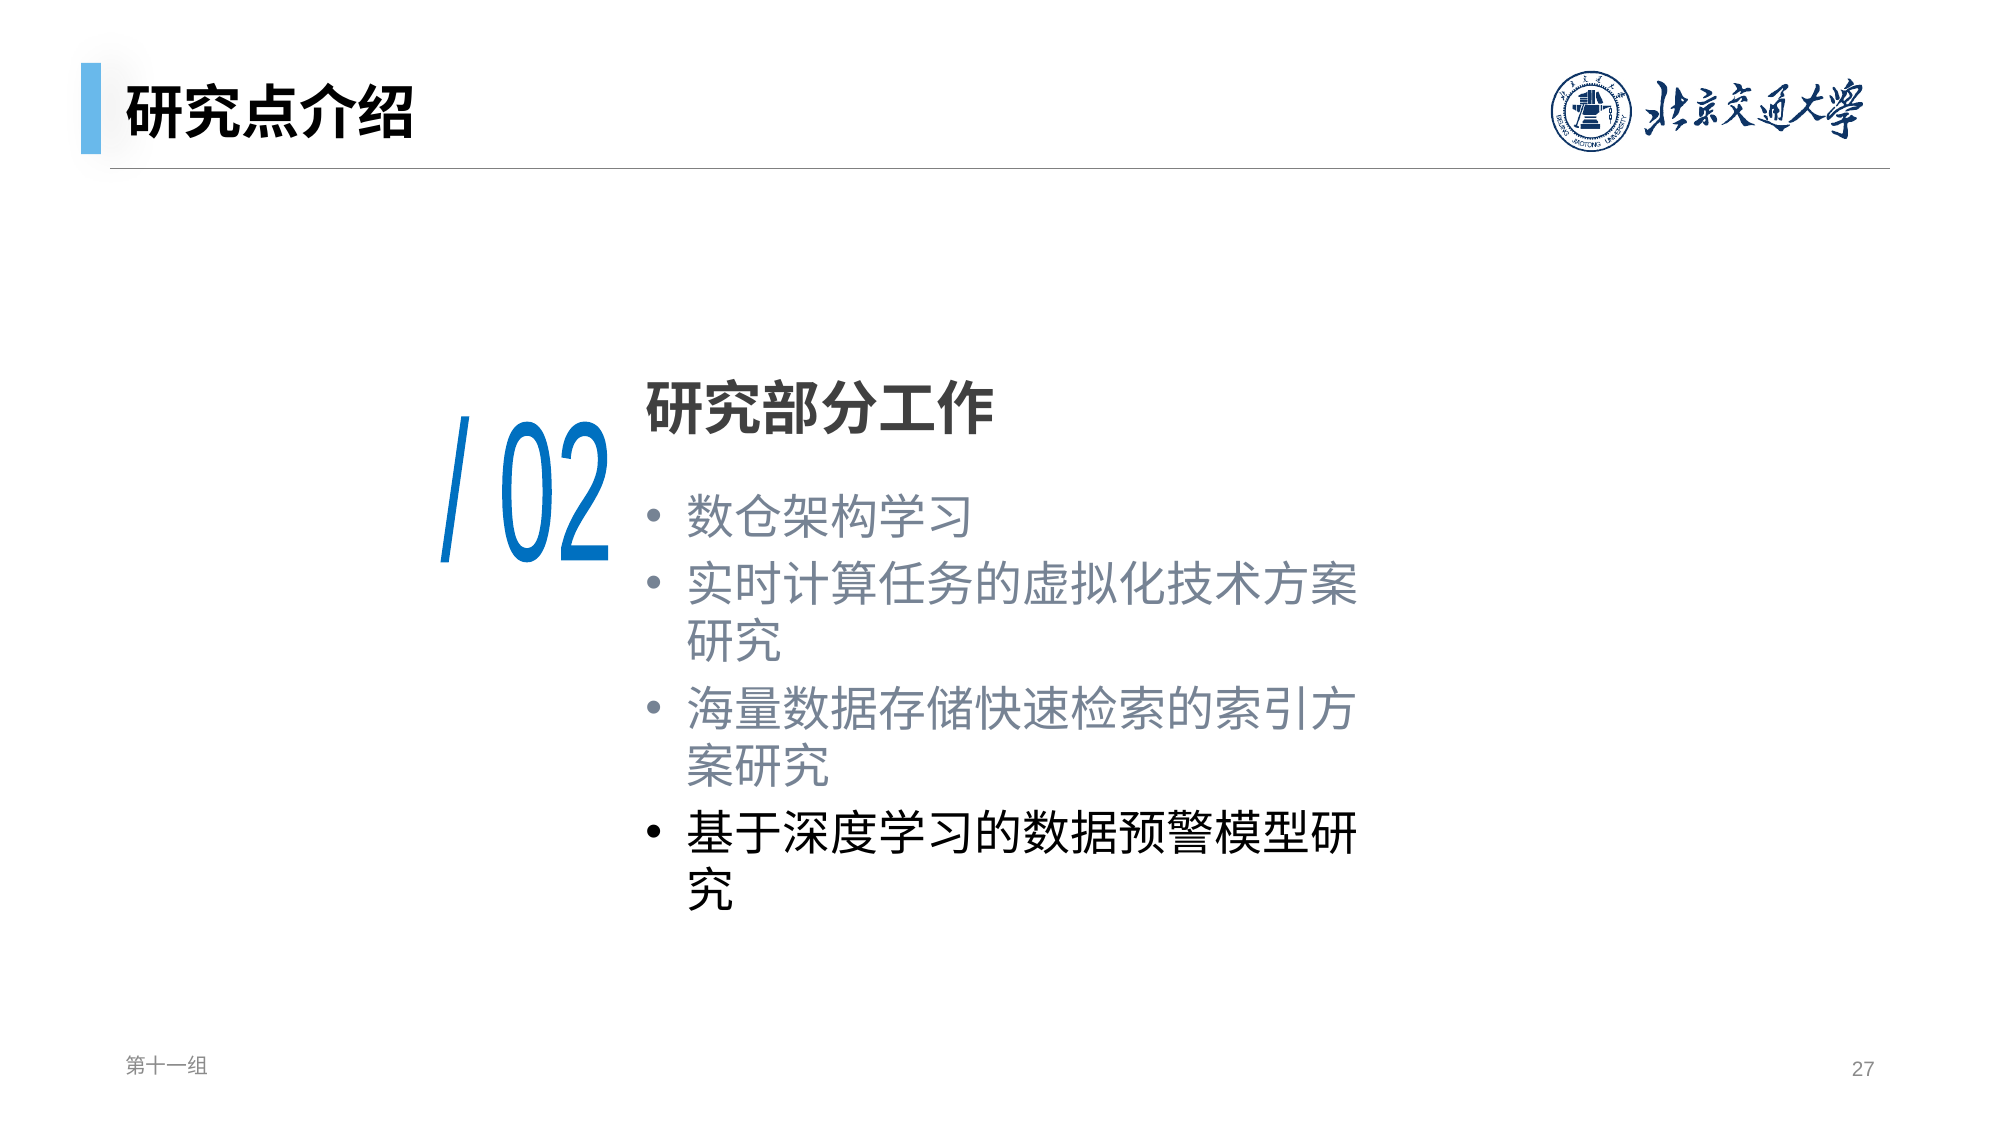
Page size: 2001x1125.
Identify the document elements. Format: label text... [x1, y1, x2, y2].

text_box 研究部分工作 [630, 332, 1666, 480]
slide_number 27 [1412, 1050, 1890, 1085]
footer 第十一组 [109, 1050, 790, 1085]
title 研究点介绍 [109, 0, 1890, 154]
picture [1529, 154, 1890, 184]
